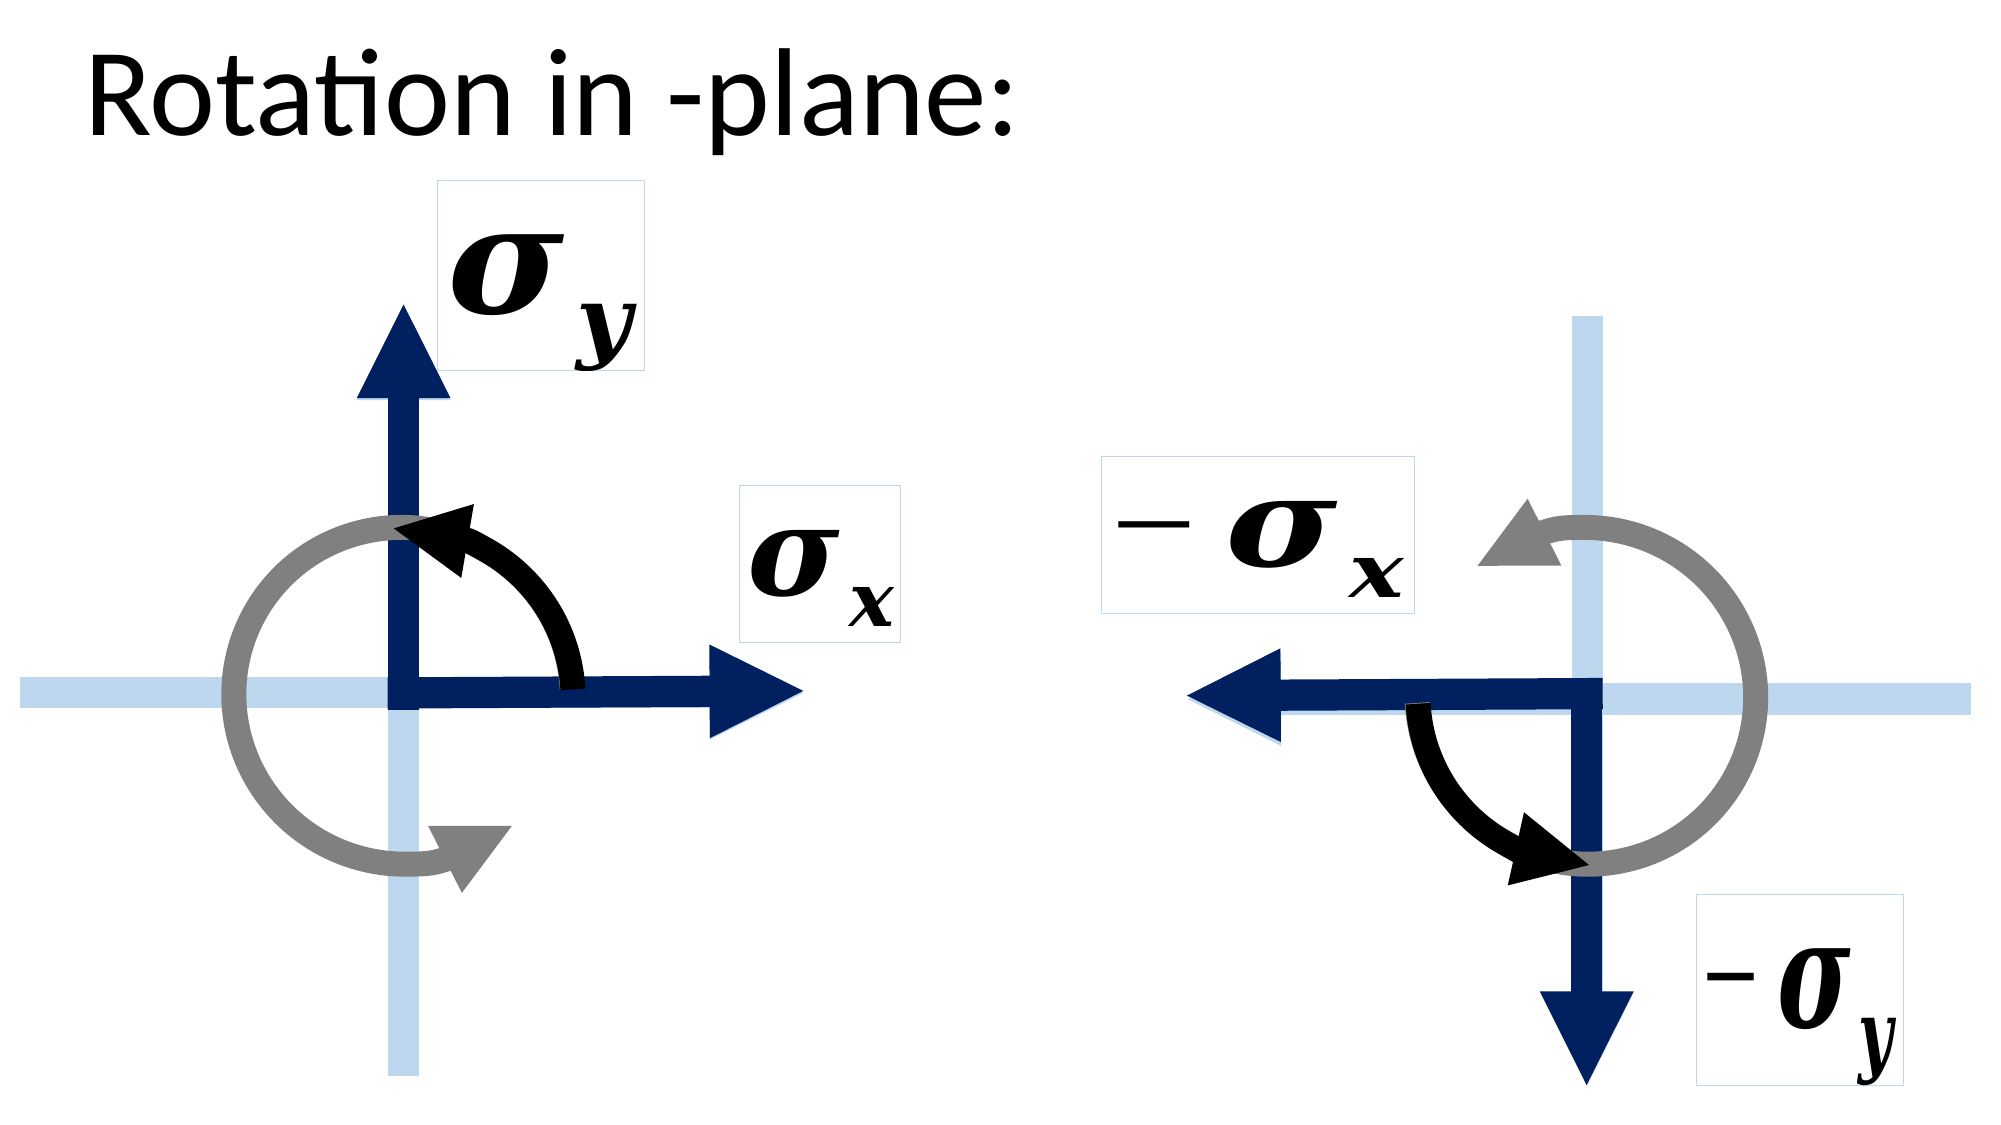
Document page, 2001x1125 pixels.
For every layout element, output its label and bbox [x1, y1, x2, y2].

text_box [19, 179, 901, 1076]
text_box [1101, 316, 1972, 1086]
